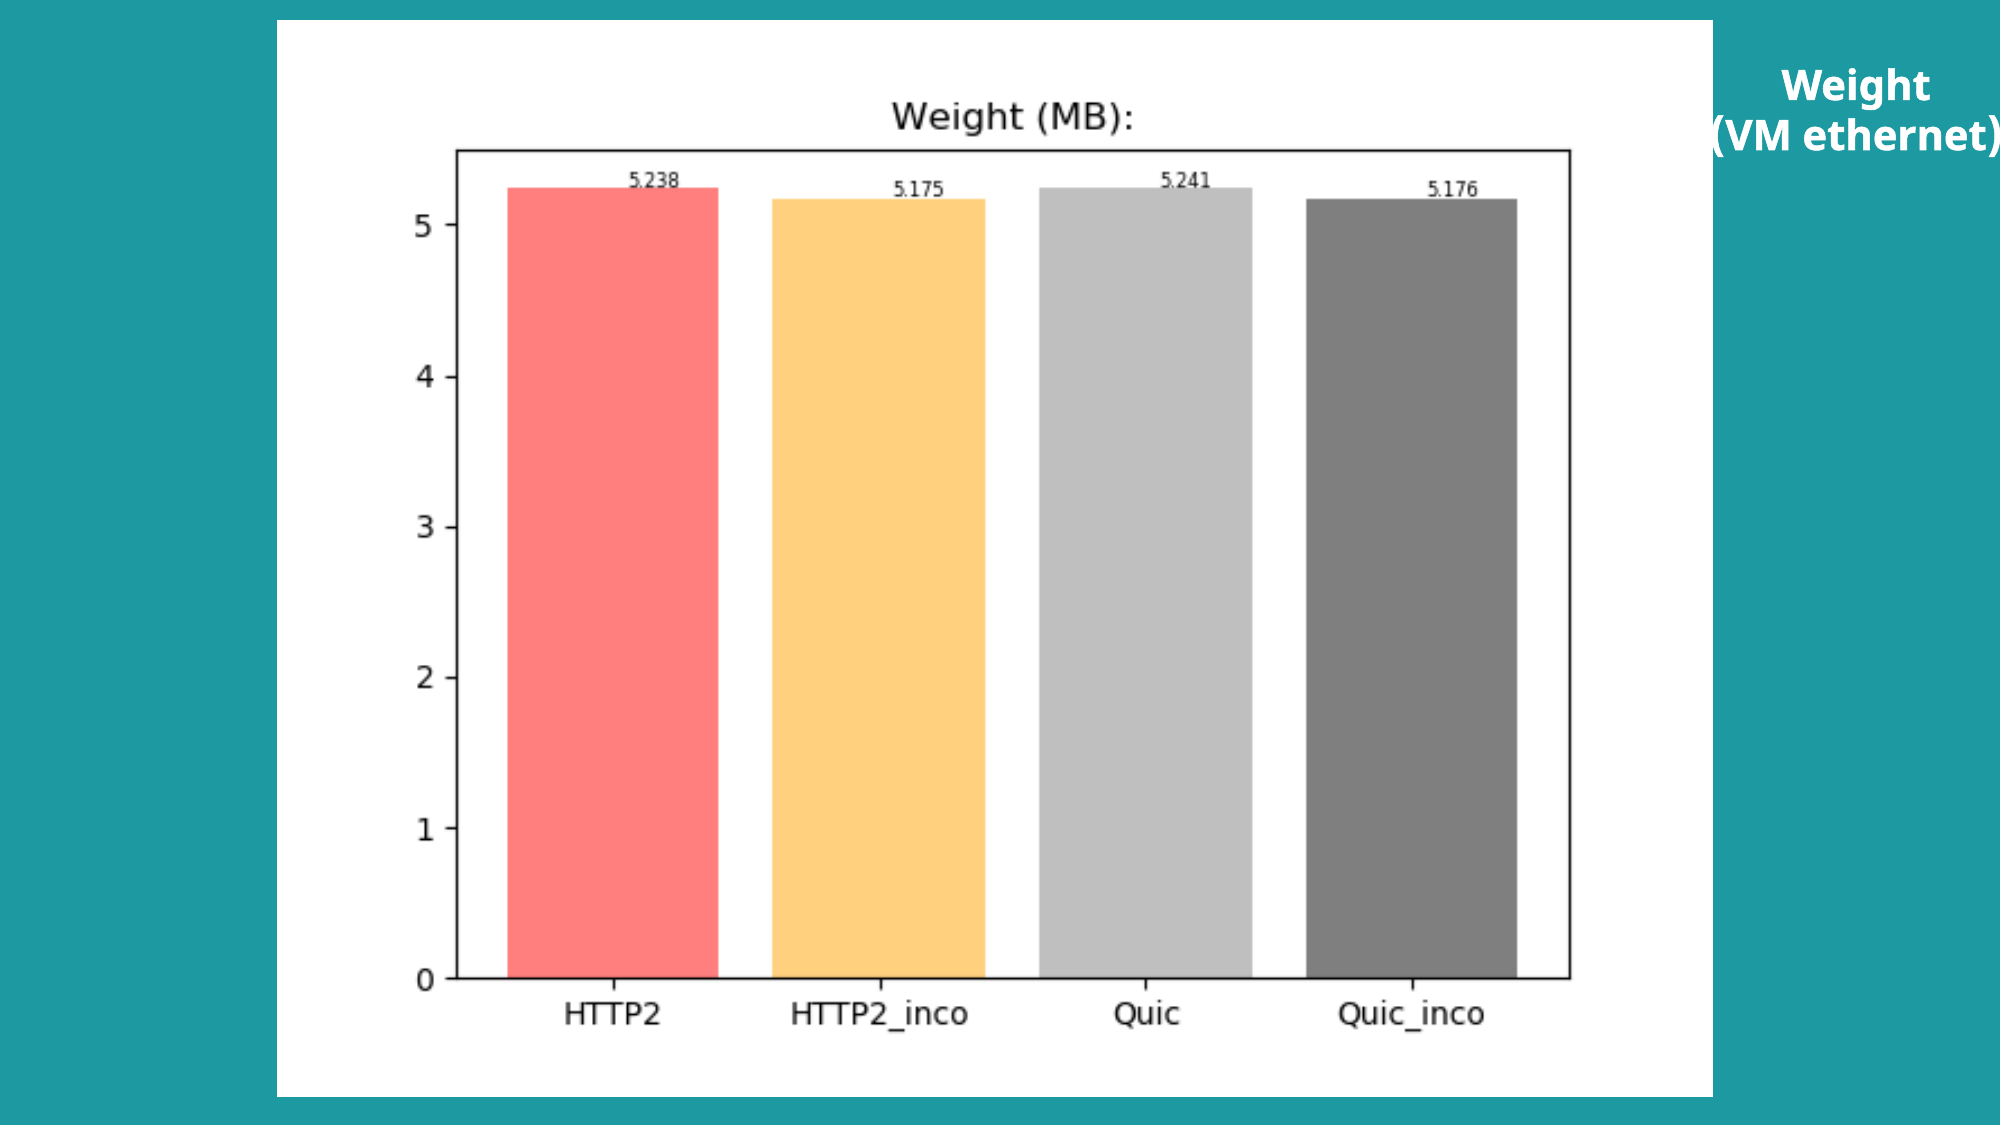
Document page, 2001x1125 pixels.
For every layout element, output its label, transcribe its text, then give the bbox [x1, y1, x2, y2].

picture [277, 20, 1713, 1097]
text_box Weight (VM ethernet) [1713, 50, 2000, 166]
